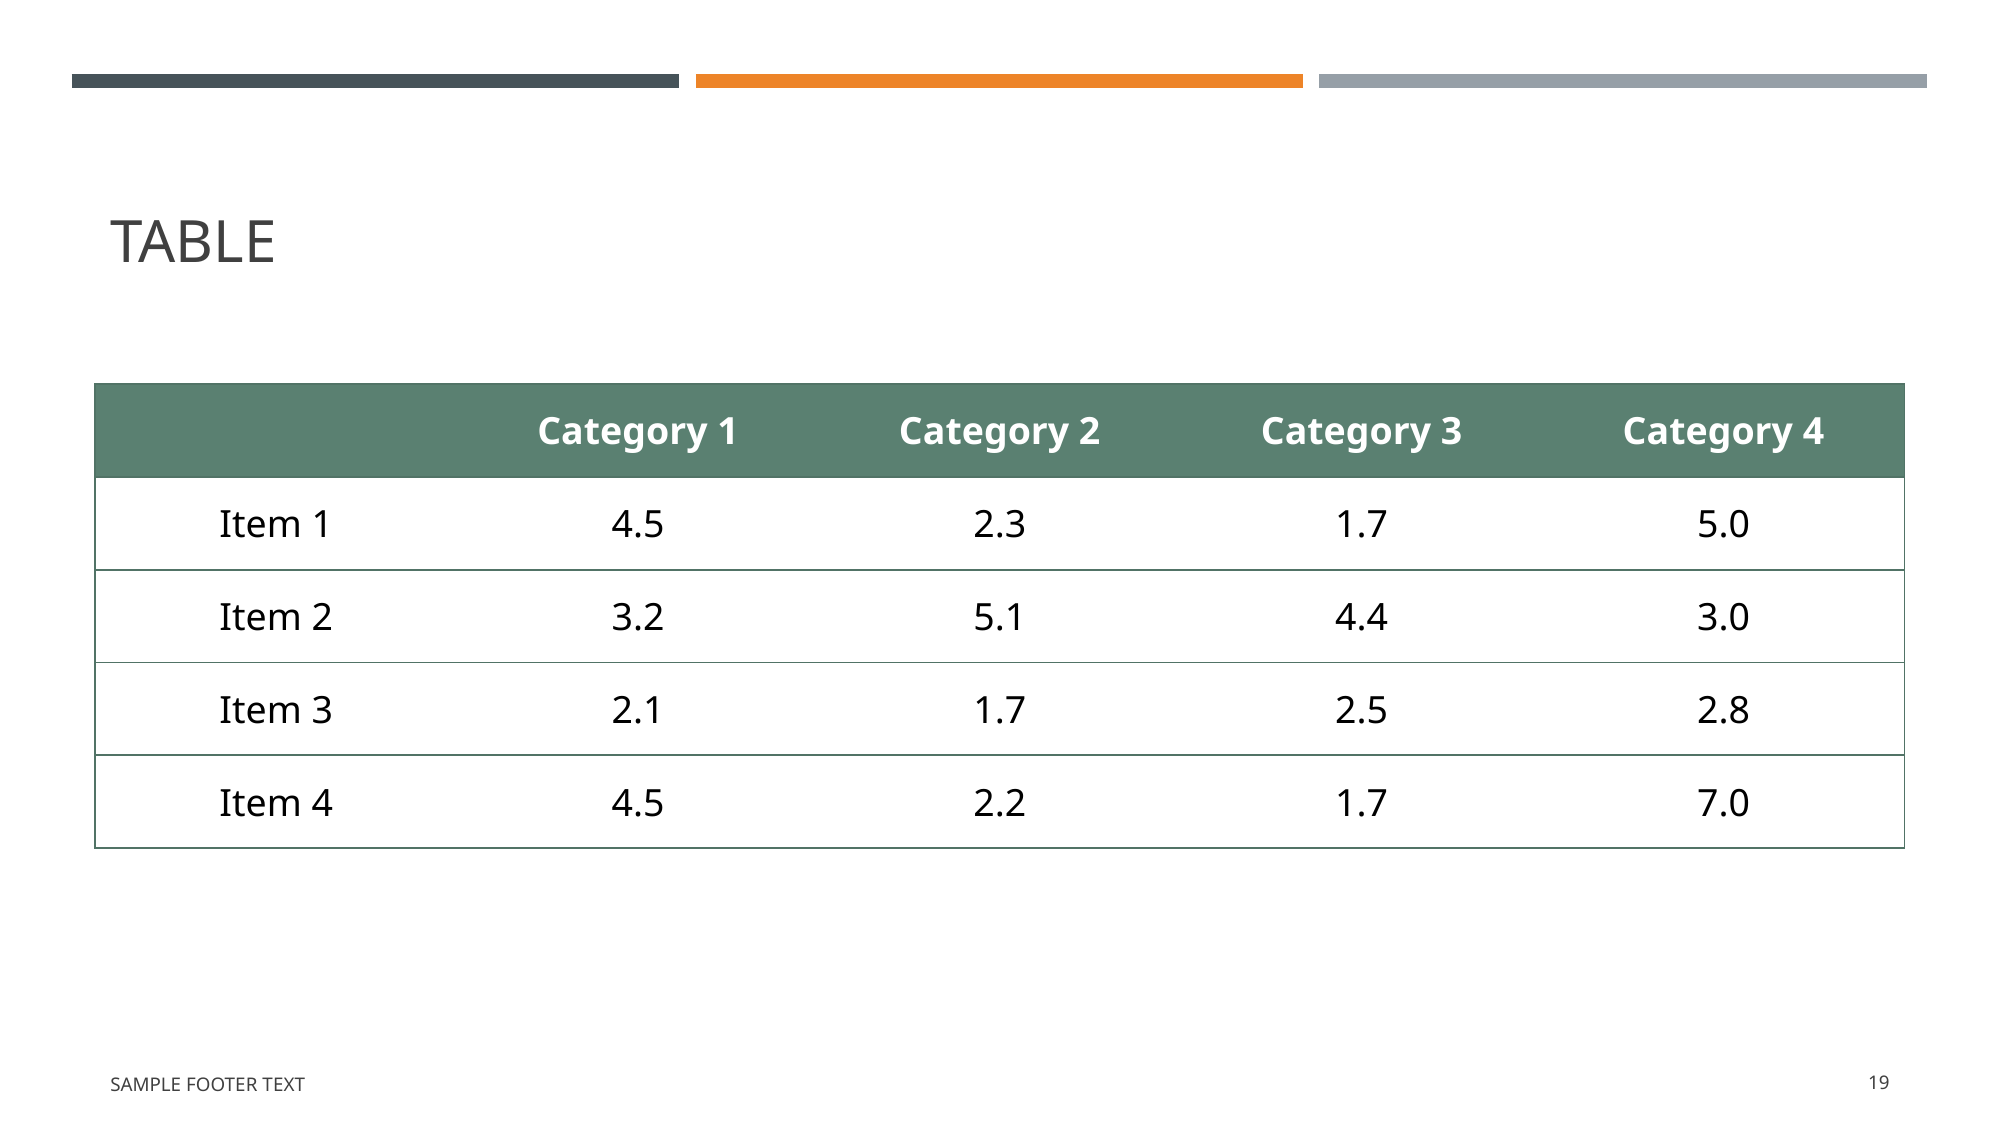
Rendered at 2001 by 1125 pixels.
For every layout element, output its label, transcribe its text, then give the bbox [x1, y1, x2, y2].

table_cell 2.2 [819, 756, 1181, 847]
table_cell 1.7 [1181, 478, 1543, 569]
table_cell 1.7 [819, 663, 1181, 754]
table_cell Item 3 [96, 663, 457, 754]
table_cell 4.5 [457, 756, 819, 847]
table_header Category 4 [1543, 385, 1904, 476]
table_cell 4.4 [1181, 571, 1543, 662]
table_cell 2.3 [819, 478, 1181, 569]
table_cell 2.5 [1181, 663, 1543, 754]
slide_number 19 [1732, 1053, 1905, 1114]
footer Sample Footer Text [95, 1053, 1230, 1114]
table_cell 4.5 [457, 478, 819, 569]
table_header Category 1 [457, 385, 819, 476]
table_cell Item 4 [96, 756, 457, 847]
table_cell 5.0 [1543, 478, 1904, 569]
table_cell 3.0 [1543, 571, 1904, 662]
table_header Category 3 [1181, 385, 1543, 476]
table_cell 5.1 [819, 571, 1181, 662]
table_cell 7.0 [1543, 756, 1904, 847]
table_cell 1.7 [1181, 756, 1543, 847]
table_header [96, 385, 457, 476]
table_header Category 2 [819, 385, 1181, 476]
table_cell 3.2 [457, 571, 819, 662]
table_cell Item 2 [96, 571, 457, 662]
table_cell Item 1 [96, 478, 457, 569]
table_cell 2.1 [457, 663, 819, 754]
title Table [95, 120, 1905, 282]
table_cell 2.8 [1543, 663, 1904, 754]
